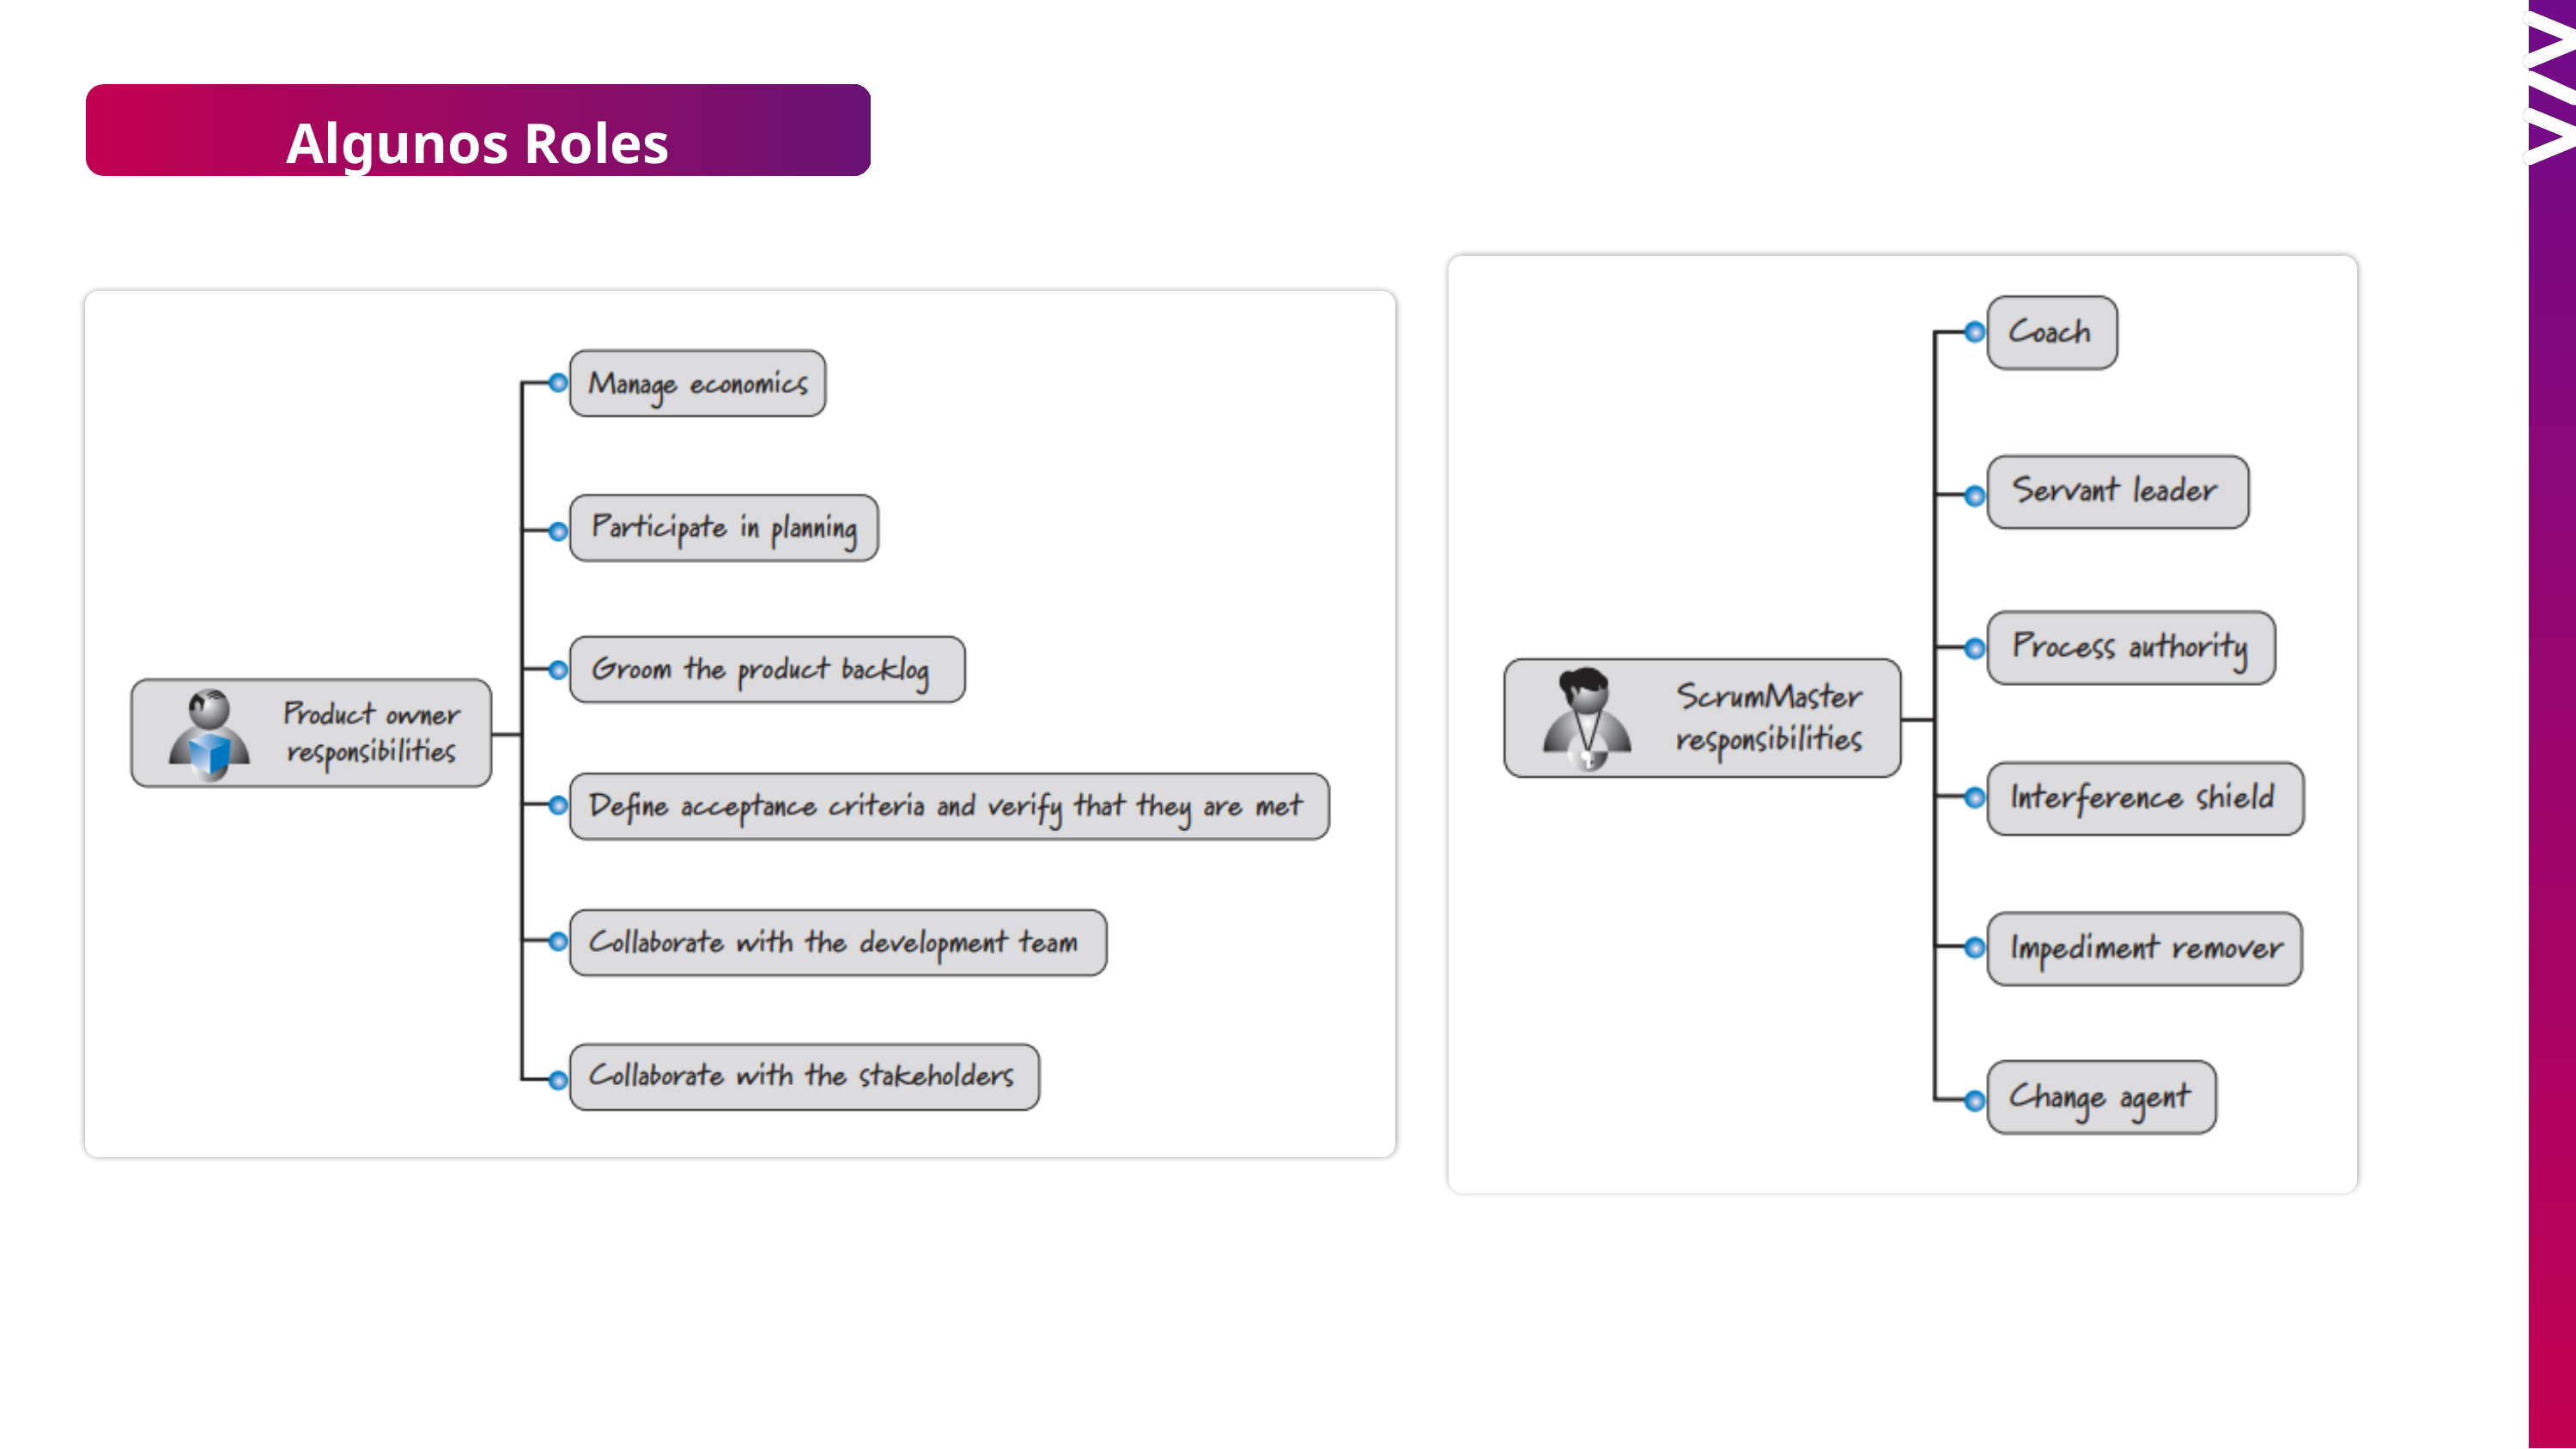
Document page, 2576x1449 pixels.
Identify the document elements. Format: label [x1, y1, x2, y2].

picture [111, 318, 1370, 1131]
text_box [2520, 0, 2576, 1449]
text_box [85, 83, 872, 177]
picture [1475, 282, 2331, 1167]
